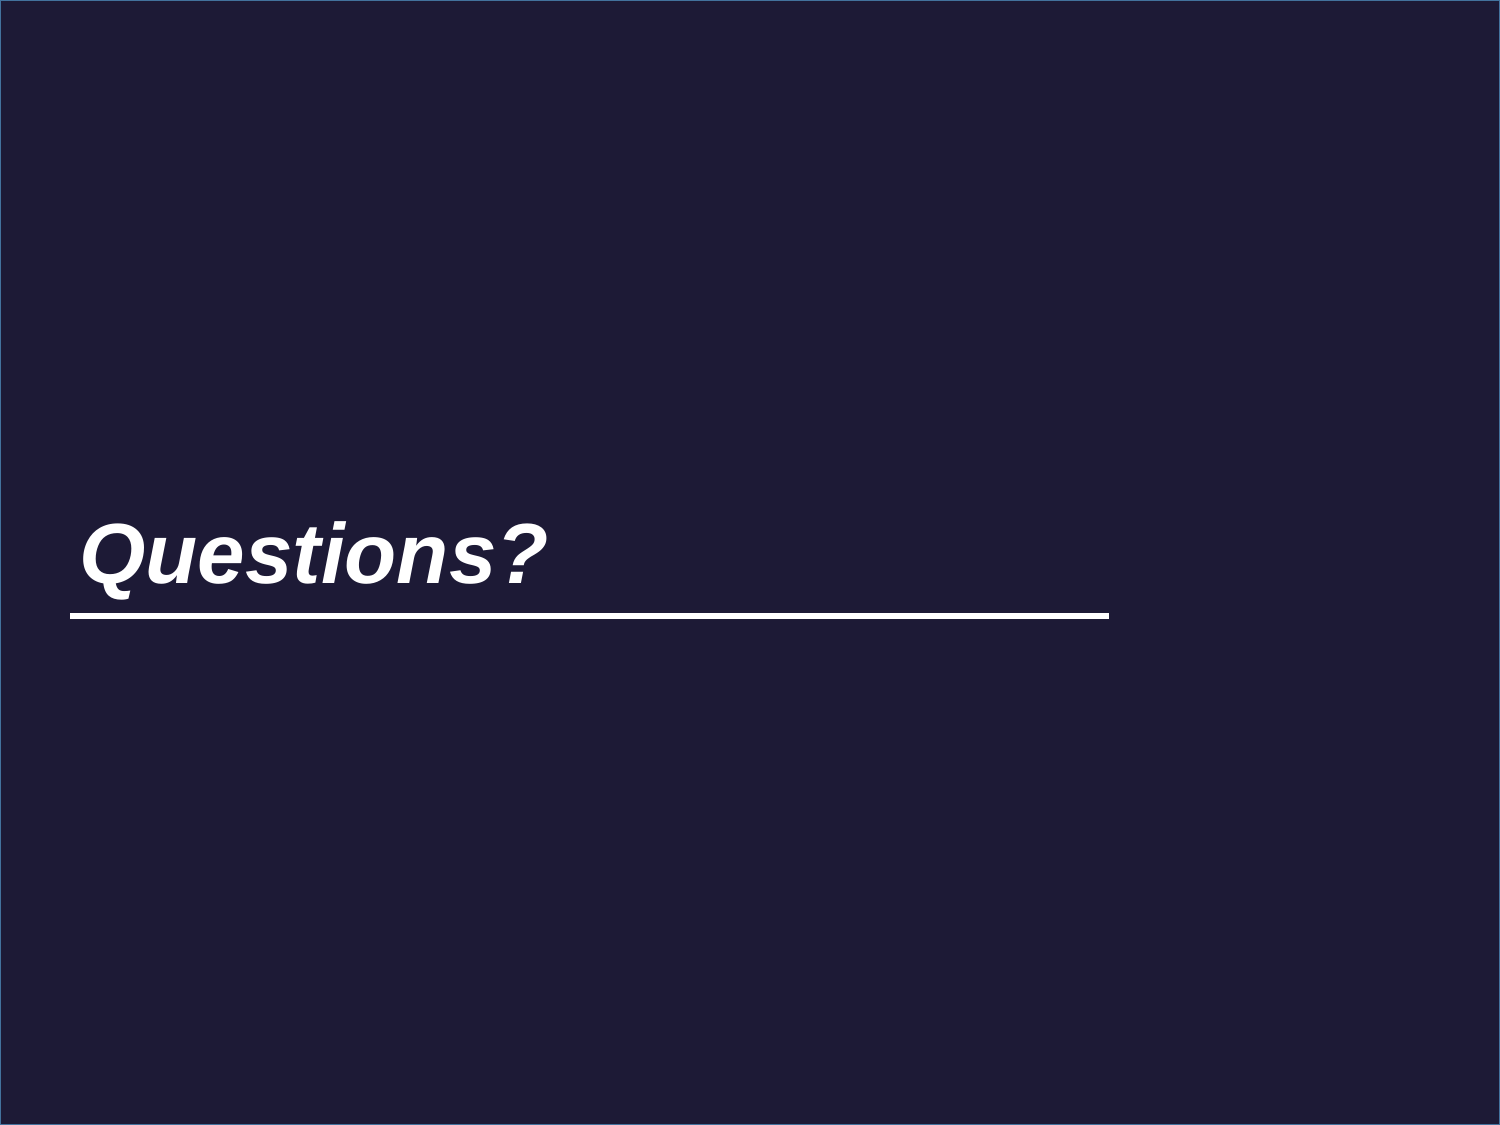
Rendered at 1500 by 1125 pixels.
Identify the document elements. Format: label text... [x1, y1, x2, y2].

title Questions? [64, 484, 1415, 628]
